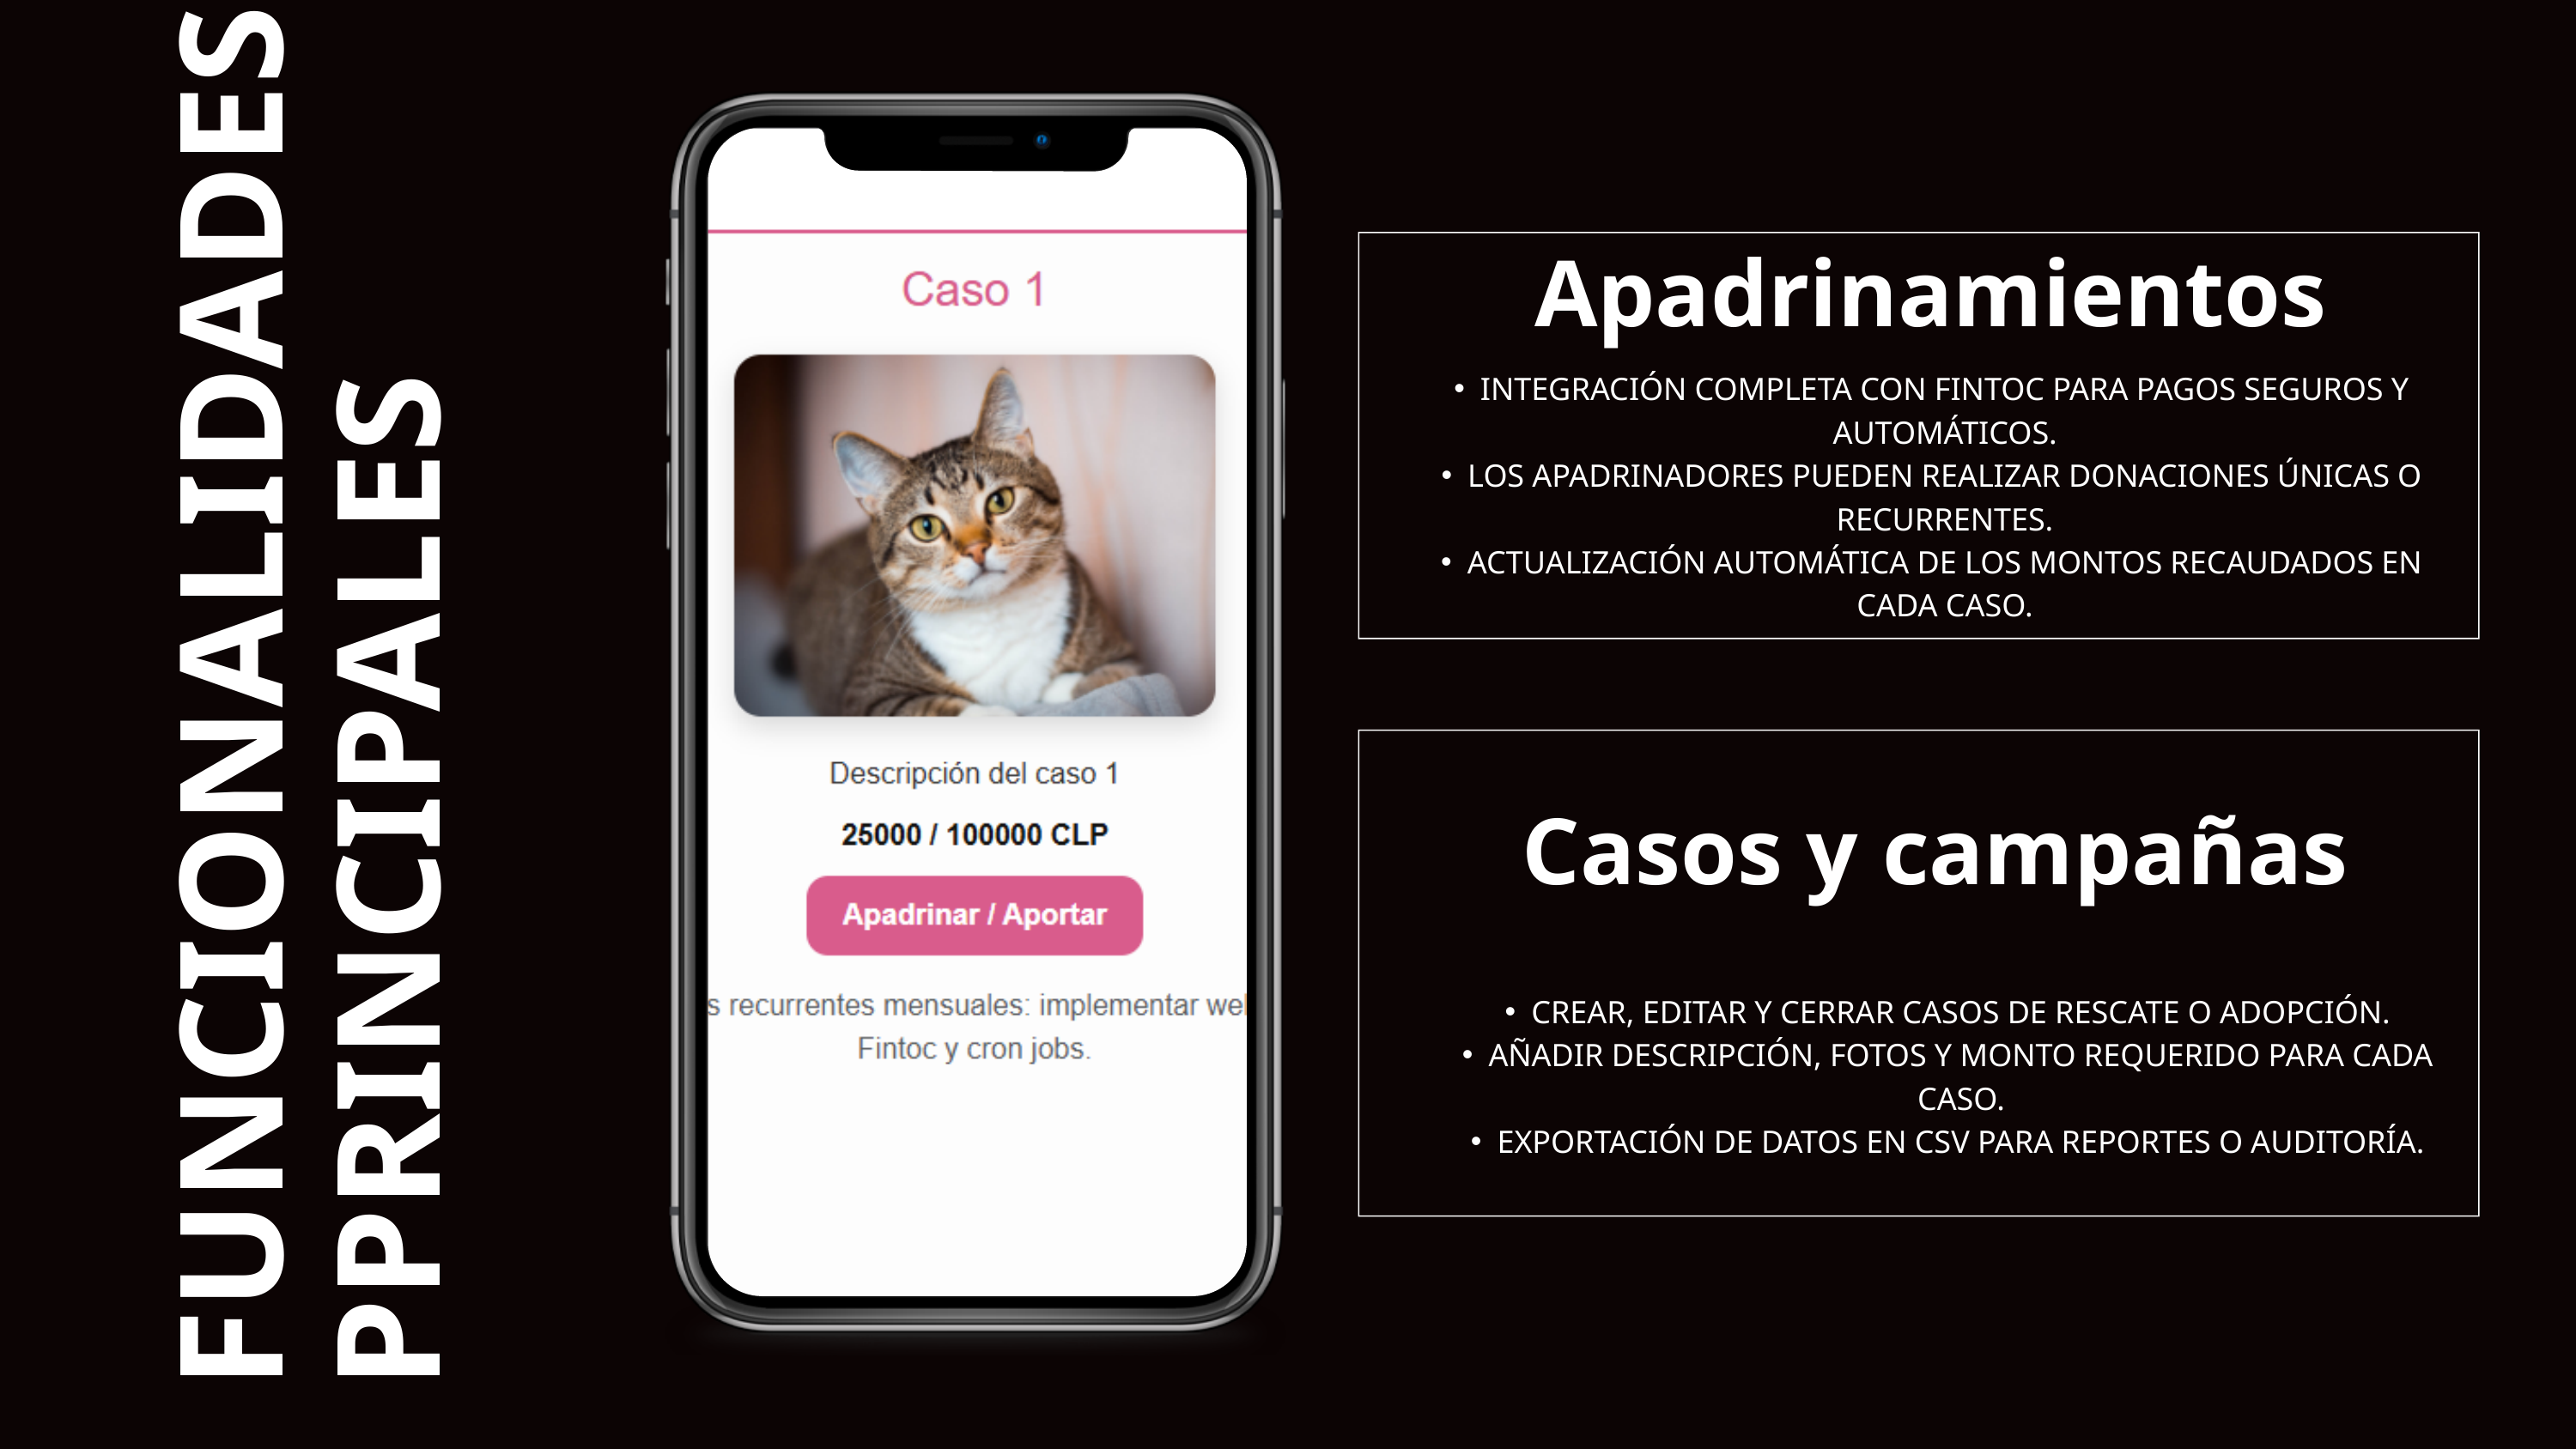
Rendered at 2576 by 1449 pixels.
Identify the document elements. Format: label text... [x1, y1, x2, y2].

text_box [665, 91, 1289, 1356]
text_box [1374, 232, 2464, 663]
text_box FUNCIONALIDADES PPRINCIPALES [154, 0, 470, 1389]
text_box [2464, 231, 2480, 640]
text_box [1358, 231, 1373, 640]
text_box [1358, 729, 2480, 1217]
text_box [1390, 790, 2480, 1156]
